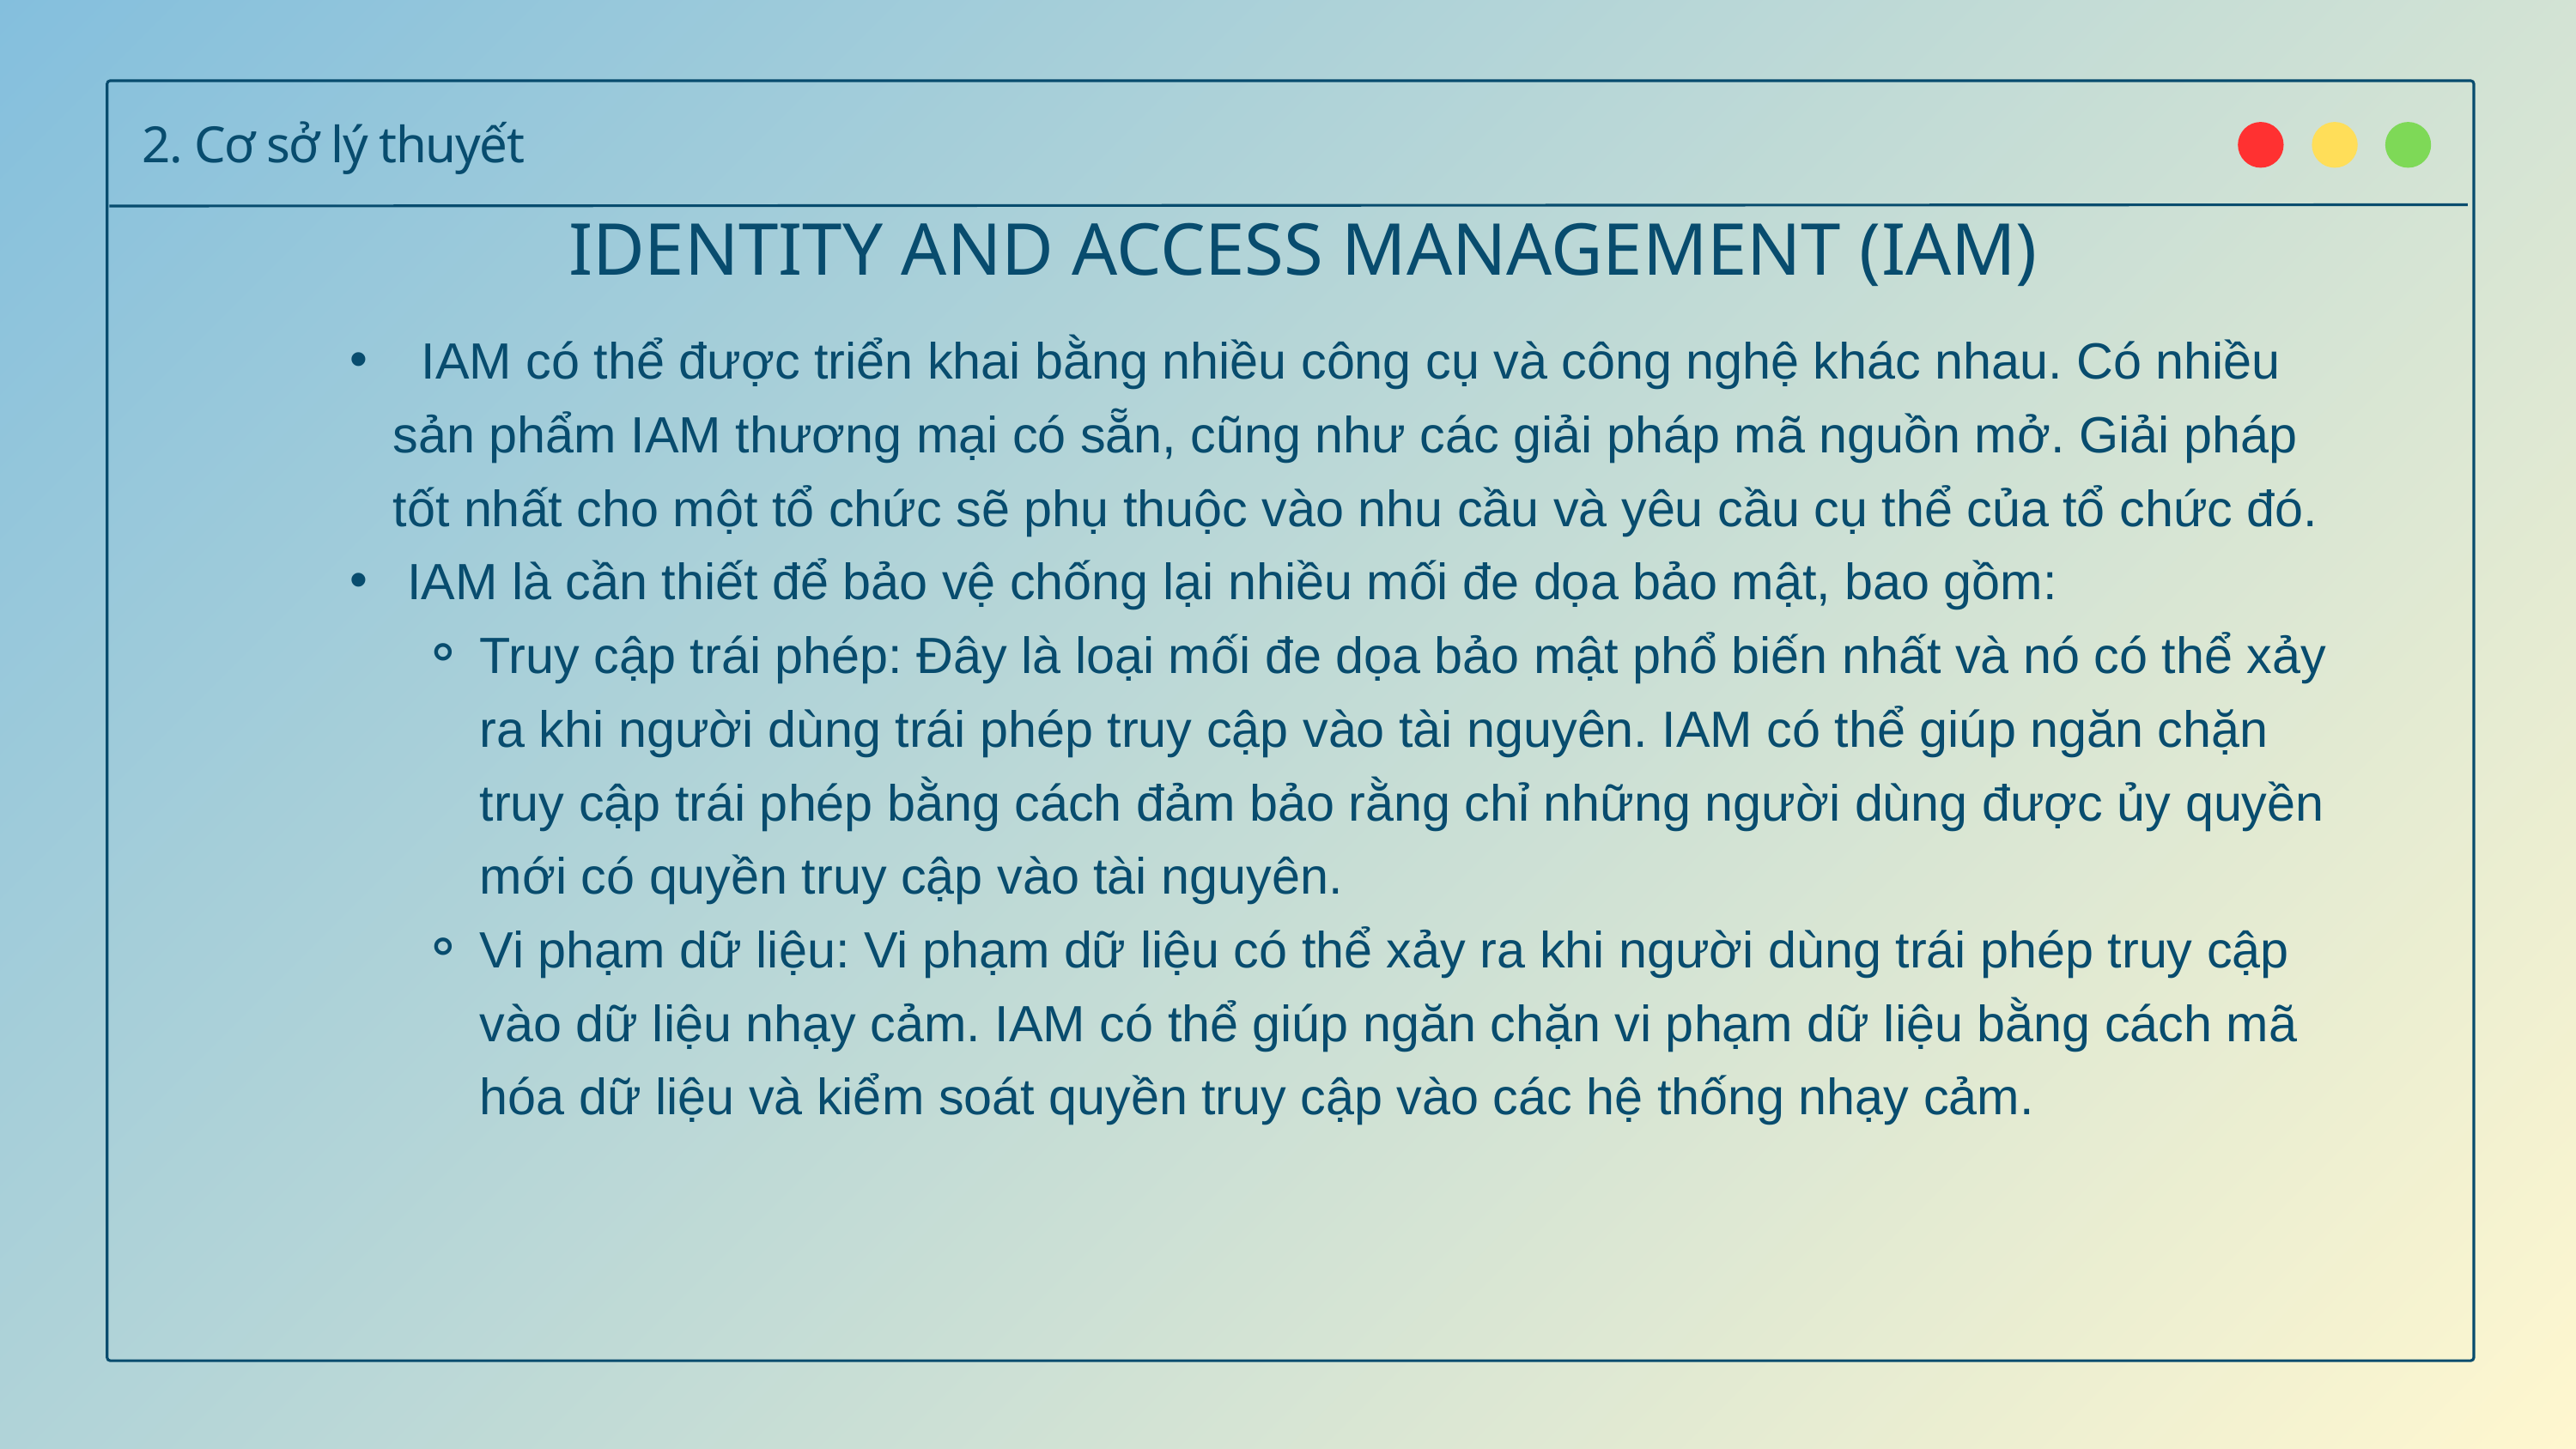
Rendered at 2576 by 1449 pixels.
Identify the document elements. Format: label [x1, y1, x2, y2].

text_box [2237, 121, 2432, 168]
text_box [106, 80, 2475, 1361]
